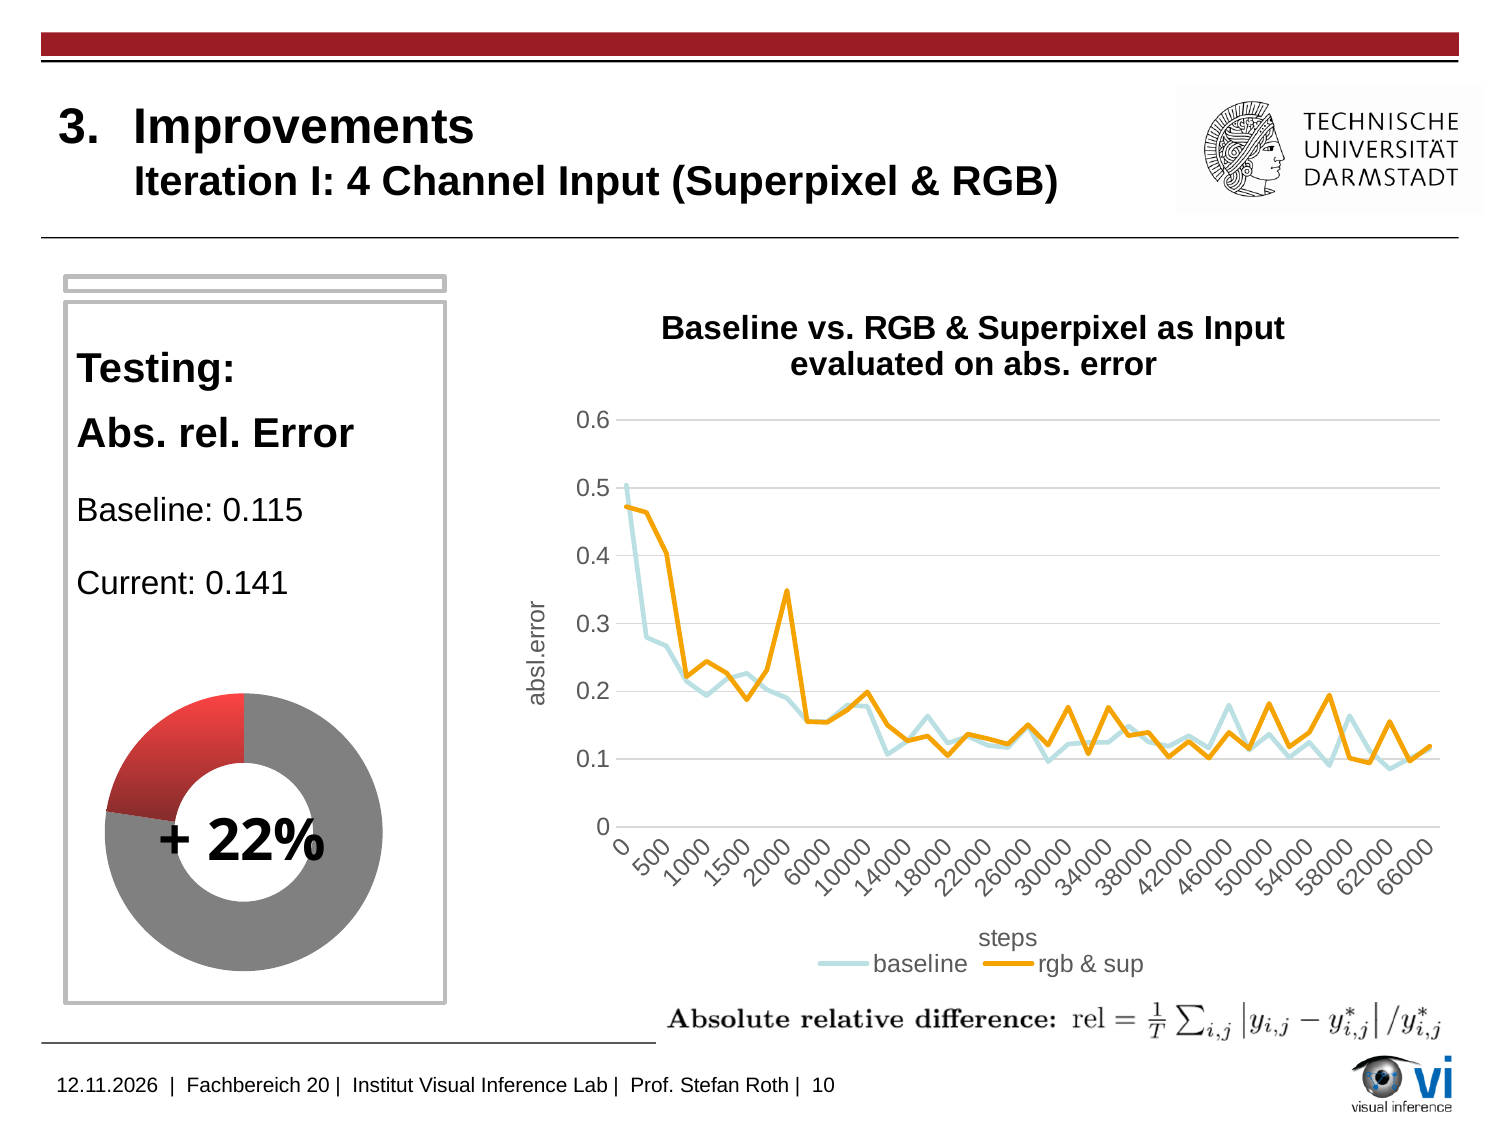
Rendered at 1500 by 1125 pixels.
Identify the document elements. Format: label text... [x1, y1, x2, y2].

title Improvements Iteration I: 4 Channel Input (Superpixel & RGB) [58, 79, 1149, 218]
chart [488, 276, 1460, 1033]
chart [40, 615, 445, 1000]
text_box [65, 276, 446, 615]
picture [1175, 84, 1483, 214]
picture [655, 1002, 1481, 1044]
picture [1351, 1055, 1500, 1112]
